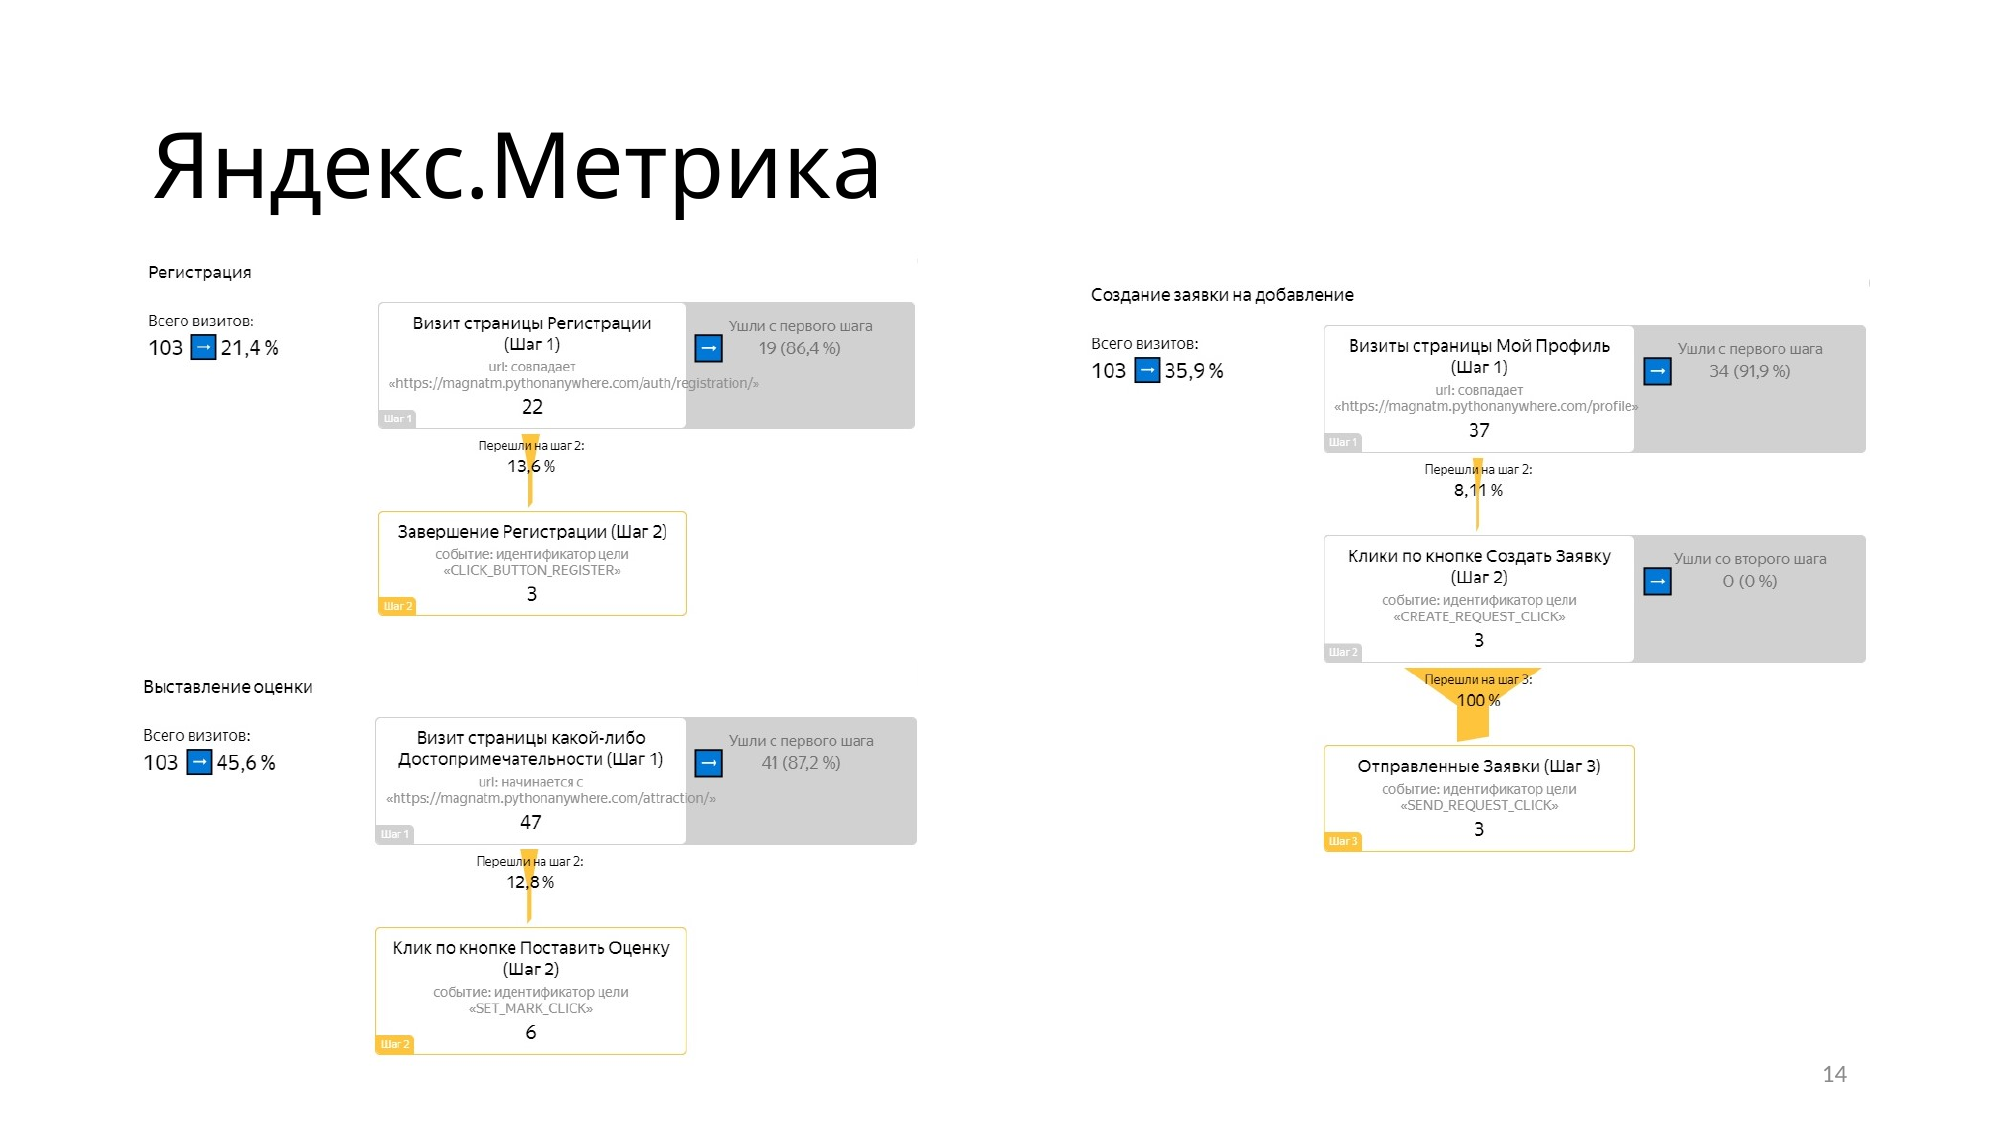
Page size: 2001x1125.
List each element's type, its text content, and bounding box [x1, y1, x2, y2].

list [137, 662, 918, 1066]
picture [137, 251, 918, 635]
picture [1082, 277, 1870, 858]
title Яндекс.Метрика [137, 59, 1863, 278]
slide_number 14 [1412, 1042, 1863, 1103]
